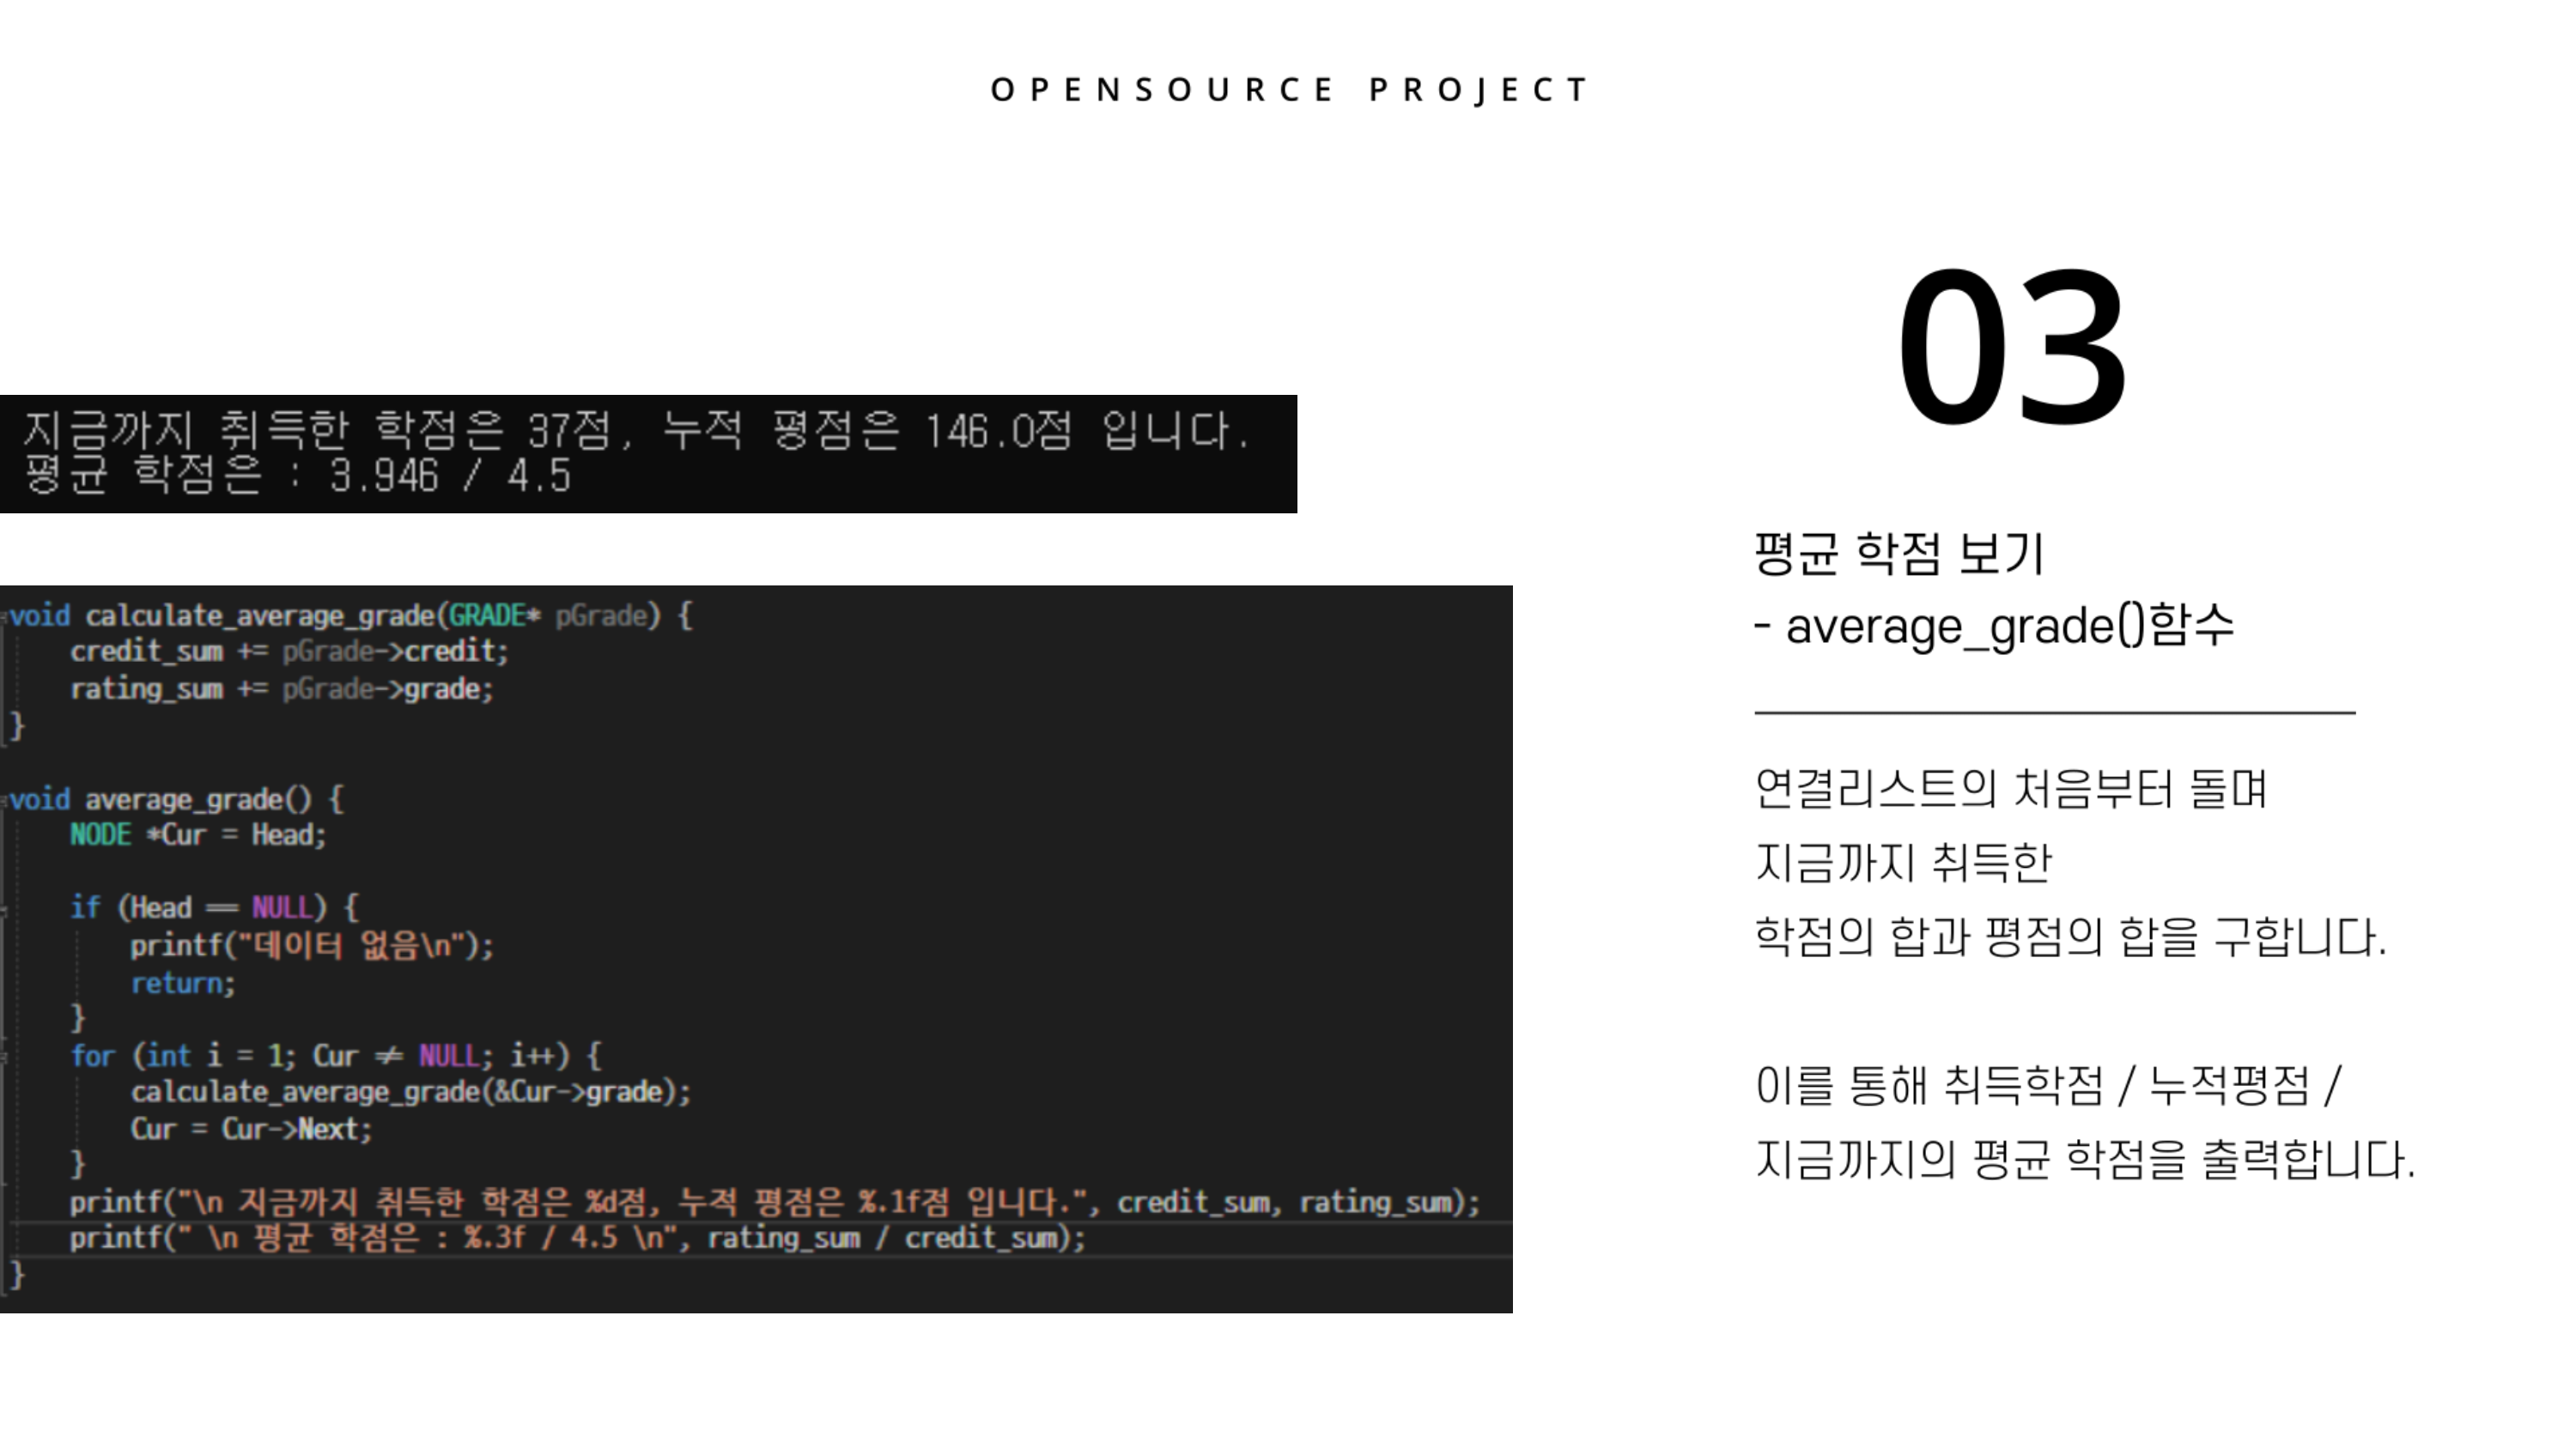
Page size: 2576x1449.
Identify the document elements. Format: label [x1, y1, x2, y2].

picture [1746, 161, 2260, 680]
text_box [0, 394, 1297, 513]
picture [556, 60, 1601, 125]
text_box [0, 585, 1513, 1314]
text_box [1754, 707, 2356, 718]
picture [1747, 753, 2436, 1201]
